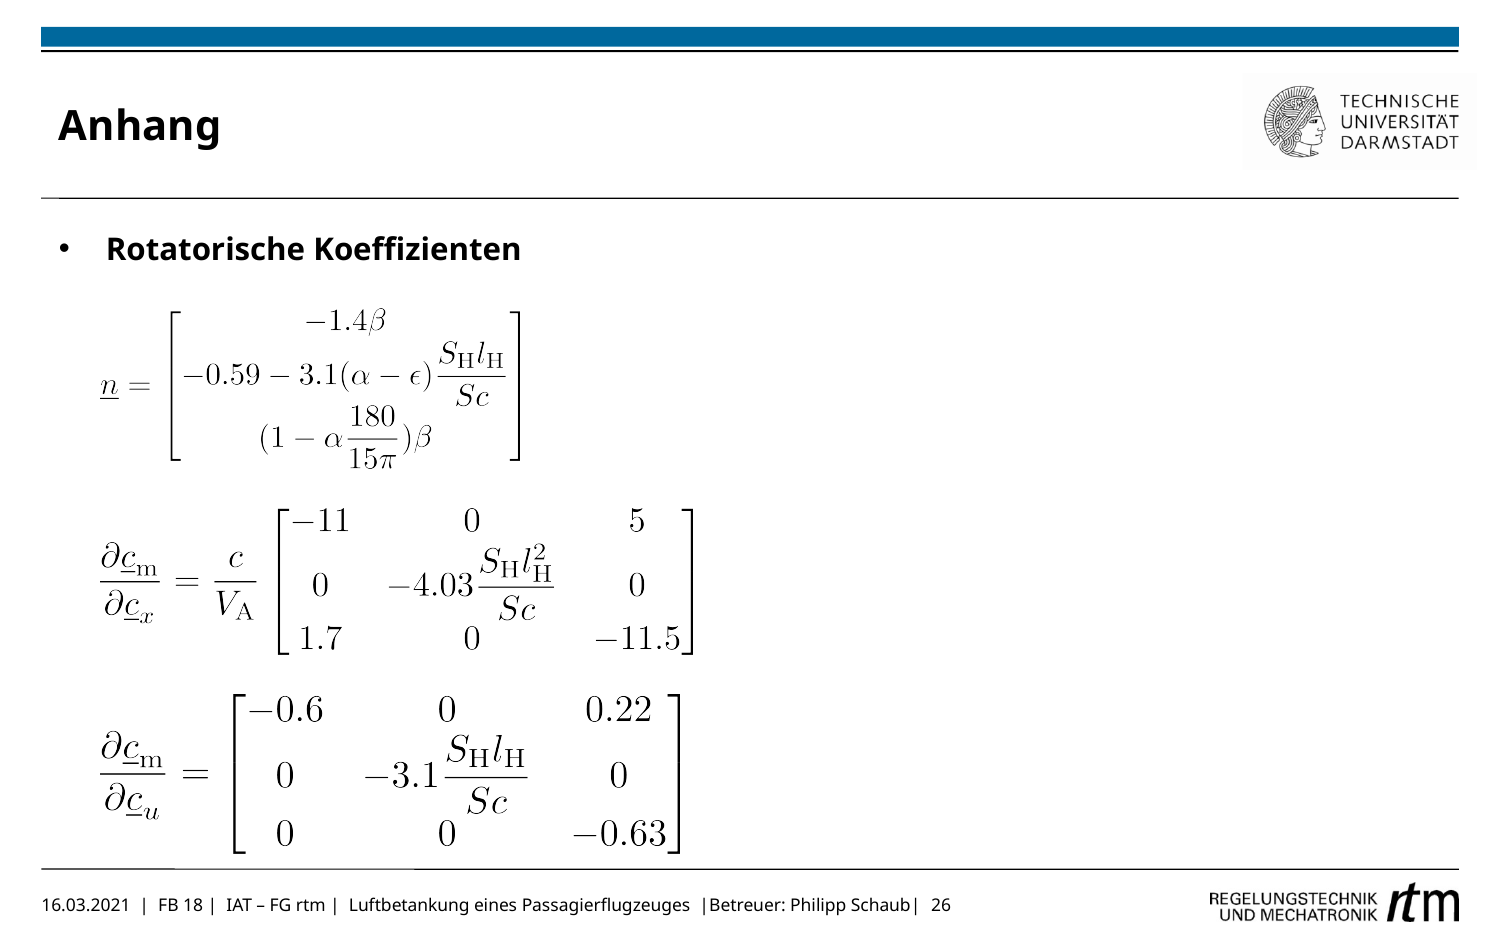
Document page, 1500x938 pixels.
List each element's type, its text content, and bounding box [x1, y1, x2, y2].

title Anhang [58, 66, 1149, 182]
picture [100, 694, 681, 855]
picture [100, 508, 694, 655]
picture [1210, 882, 1459, 922]
list Rotatorische Koeffizienten [58, 221, 1441, 847]
picture [100, 307, 521, 469]
picture [1242, 73, 1477, 170]
